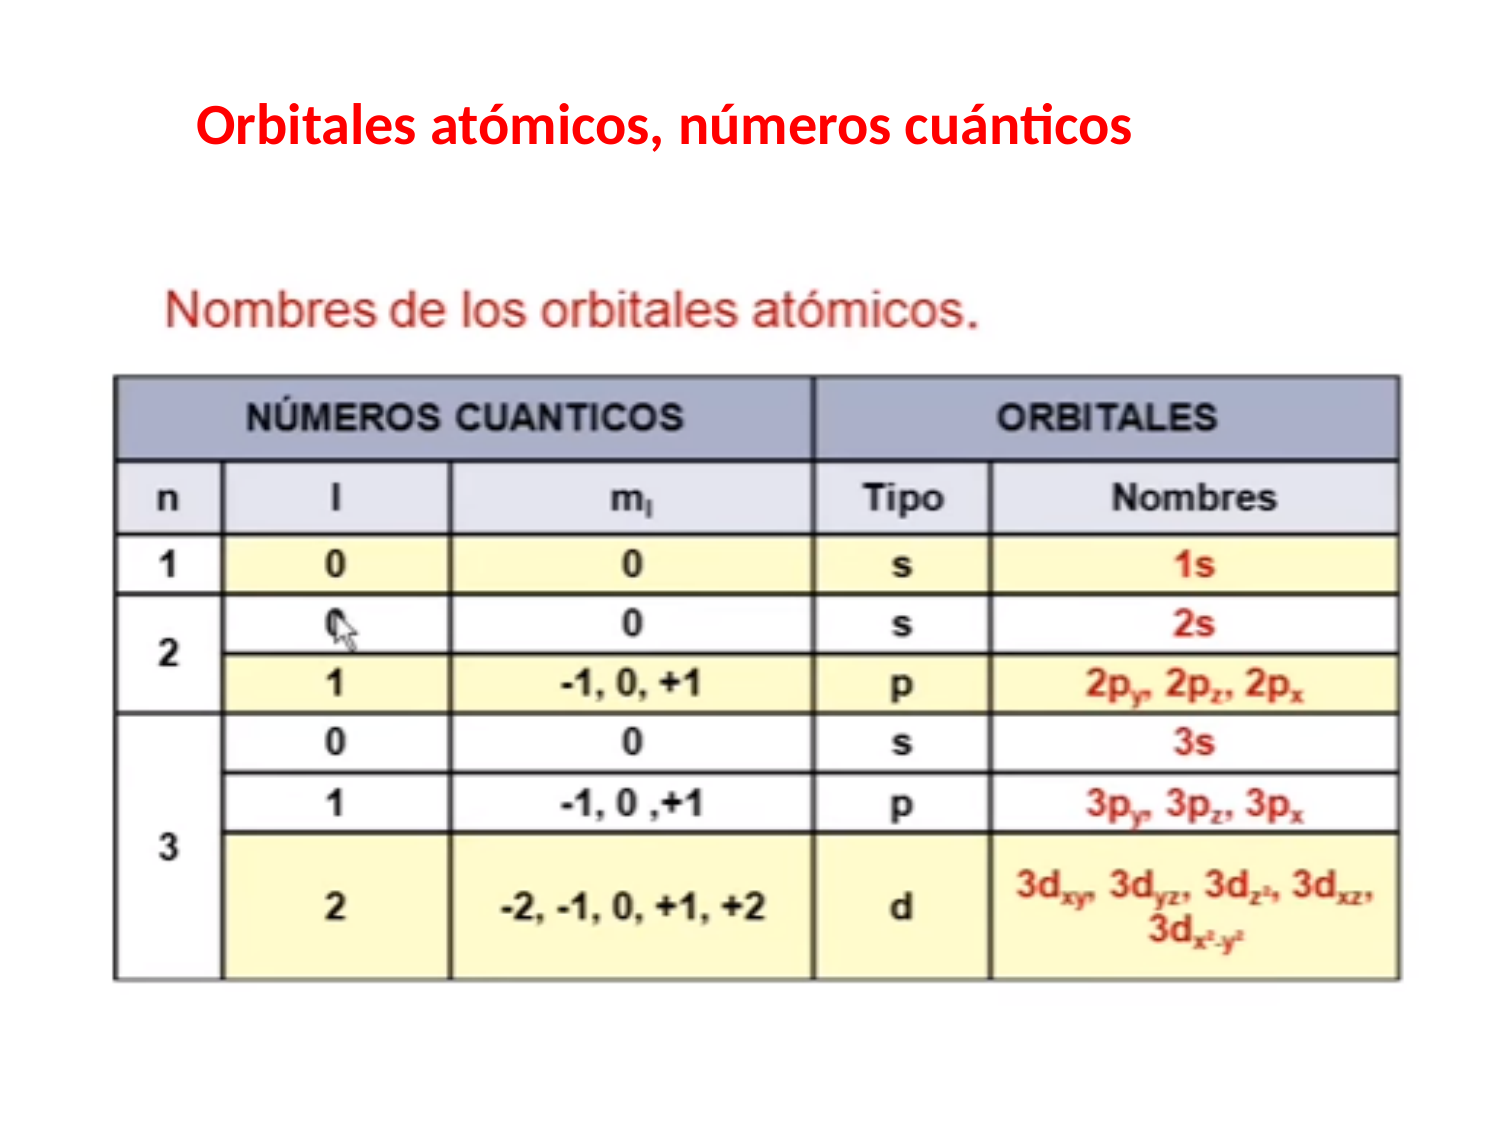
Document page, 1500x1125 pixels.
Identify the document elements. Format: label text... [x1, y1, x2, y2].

picture [76, 266, 1436, 1015]
title Orbitales atómicos, números cuánticos [88, 78, 1241, 165]
